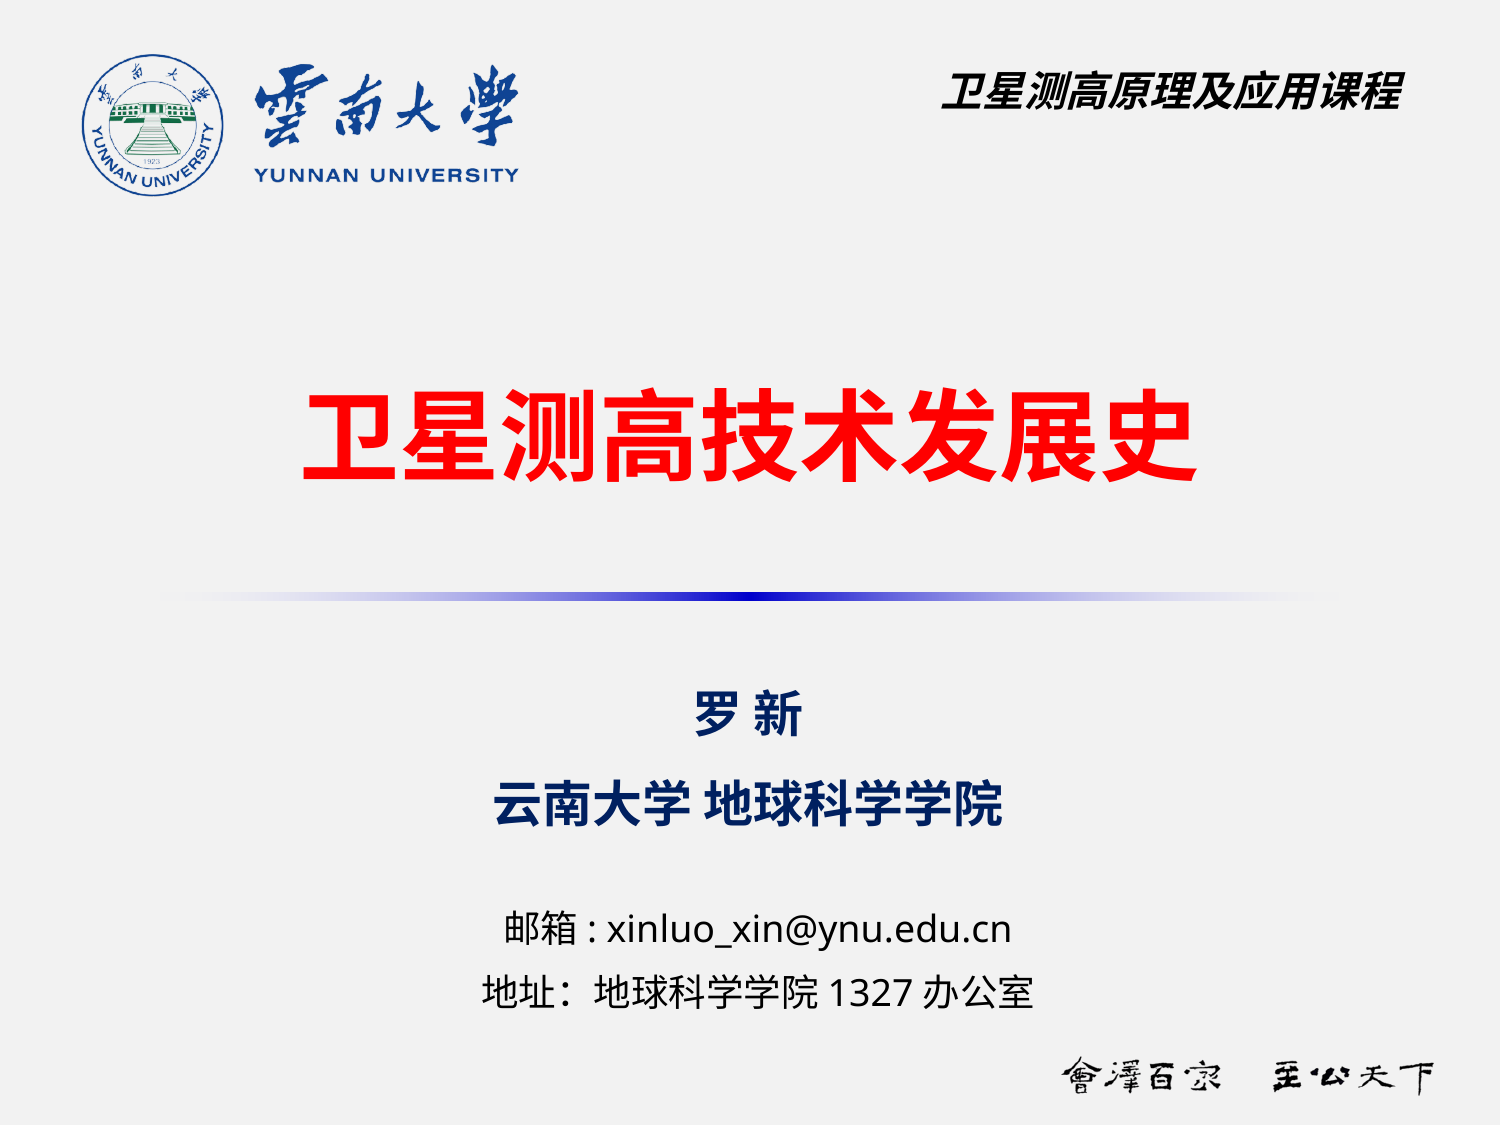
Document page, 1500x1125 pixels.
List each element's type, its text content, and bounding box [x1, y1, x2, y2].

text_box 罗 新 云南大学 地球科学学院 [25, 644, 1471, 882]
text_box [129, 592, 1370, 601]
picture [1010, 1026, 1500, 1125]
text_box 卫星测高原理及应用课程 [925, 57, 1500, 123]
text_box 卫星测高技术发展史 [52, 276, 1447, 591]
picture [70, 39, 542, 207]
text_box 邮箱: xinluo_xin@ynu.edu.cn 地址：地球科学学院1327办公室 [50, 897, 1466, 1022]
